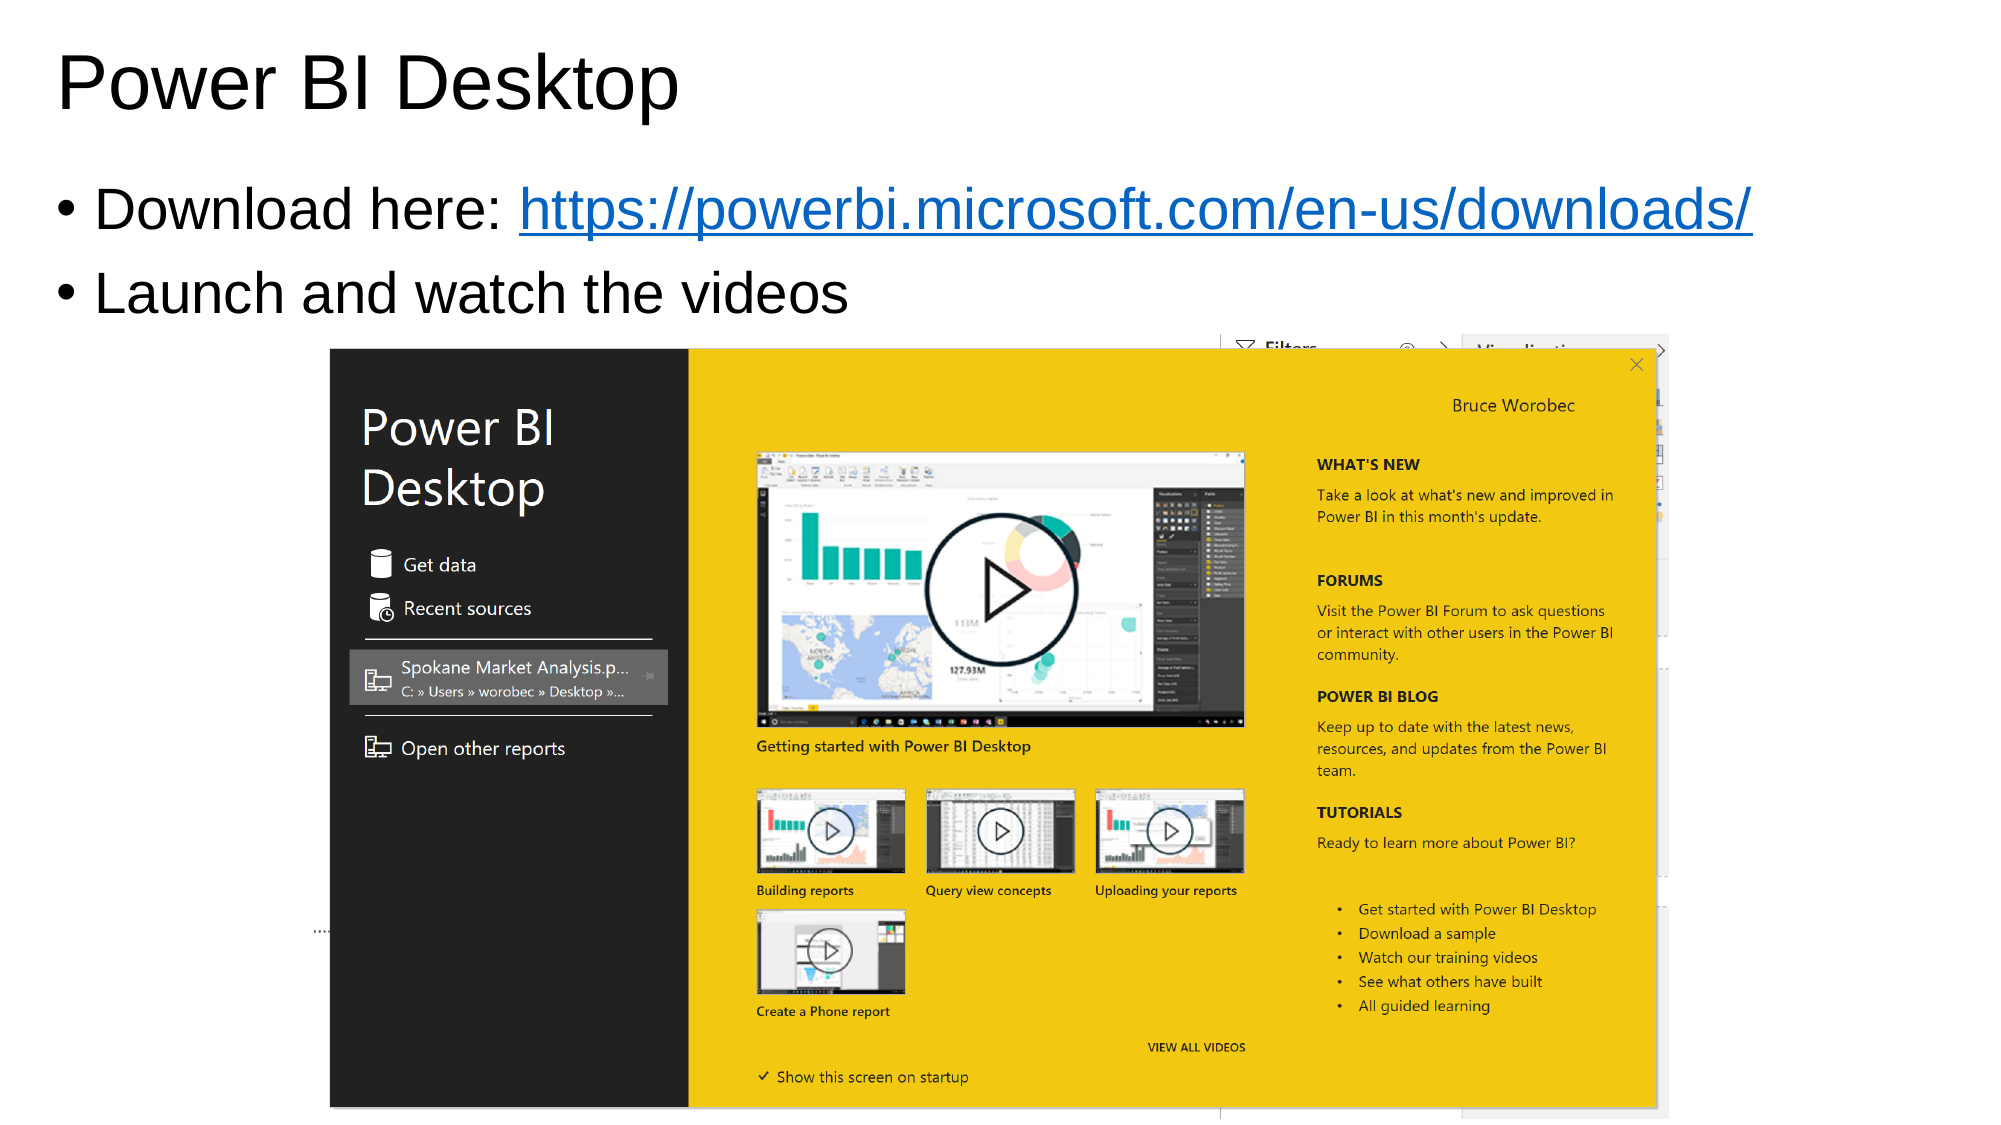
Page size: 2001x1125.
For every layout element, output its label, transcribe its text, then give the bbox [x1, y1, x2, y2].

title Power BI Desktop [41, 34, 1967, 134]
list Download here: https://powerbi.microsoft.com/en-us/downloads/ Launch and watch the videos [41, 171, 1967, 1081]
picture [314, 334, 1669, 1119]
